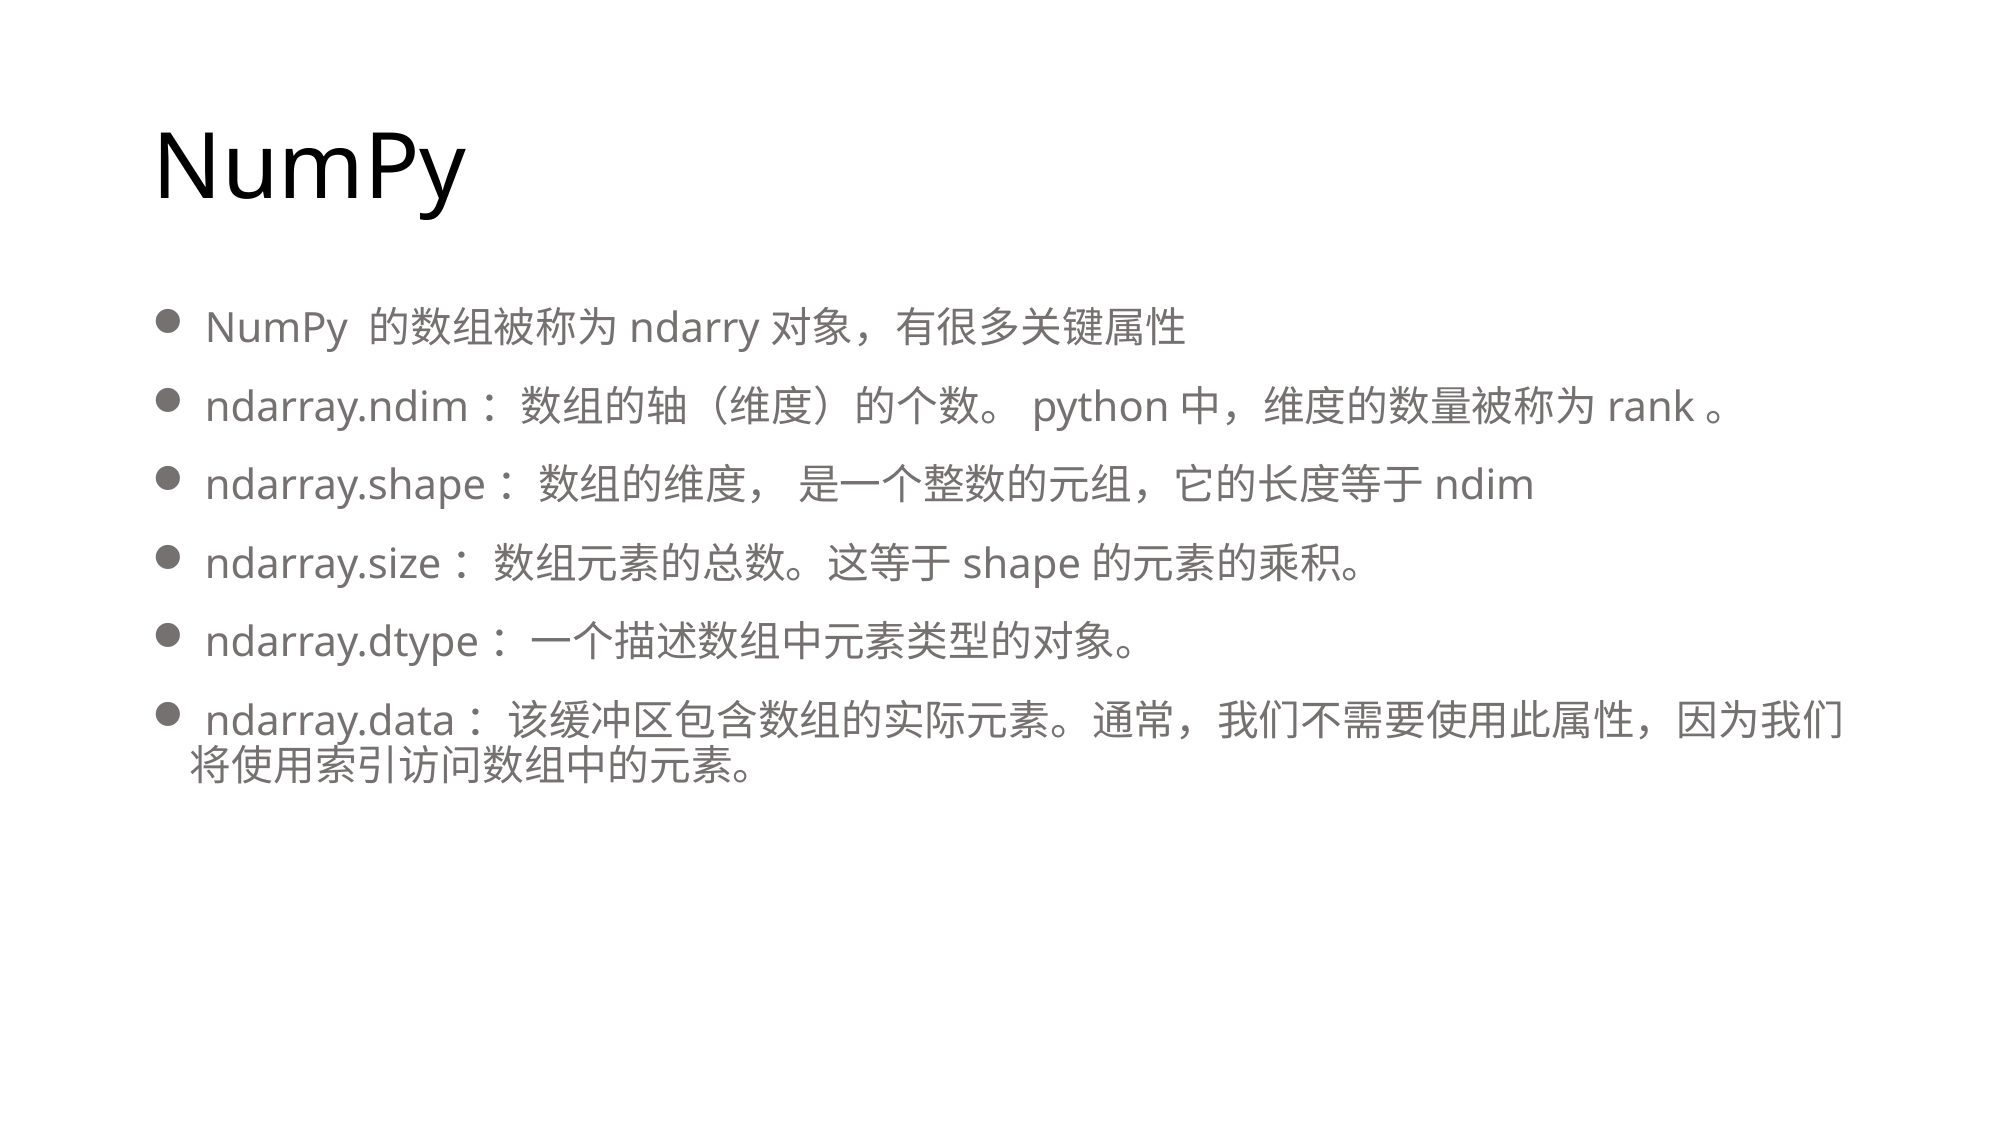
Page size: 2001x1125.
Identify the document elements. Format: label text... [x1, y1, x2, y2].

title NumPy [137, 59, 1863, 278]
list NumPy 的数组被称为ndarry对象，有很多关键属性 ndarray.ndim：数组的轴（维度）的个数。python中，维度的数量被称为rank。 ndarray.shape：数组的维度， 是一个整数的元组，它的长度等于ndim ndarray.size：数组元素的总数。这等于shape的元素的乘积。 ndarray.dtype：一个描述数组中元素类型的对象。 ndarray.data：该缓冲区包含数组的实际元素。通常，我们不需要使用此属性，因为我们将使用索引访问数组中的元素。 [137, 299, 1863, 858]
